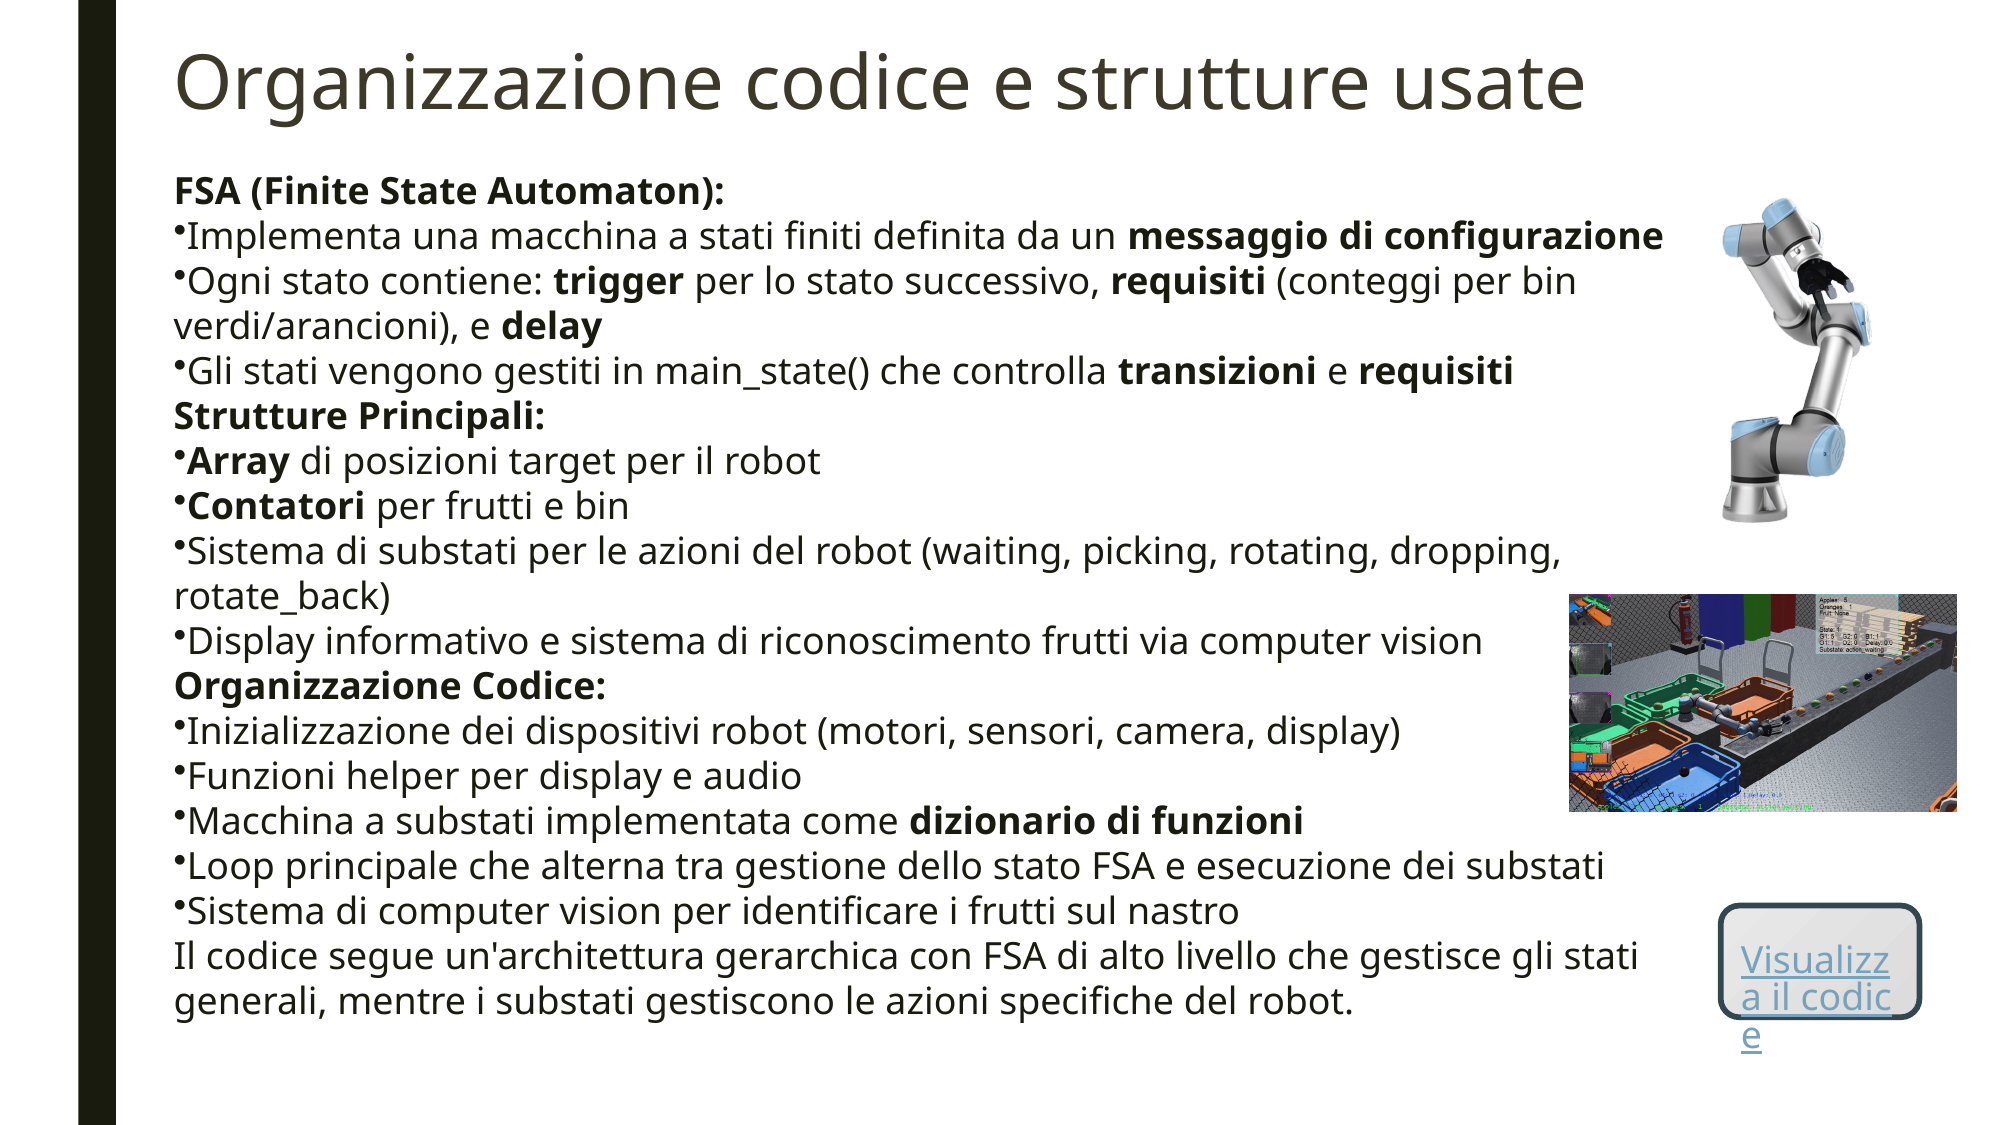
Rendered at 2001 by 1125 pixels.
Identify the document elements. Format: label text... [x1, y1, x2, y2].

text_box Visualizza il codice [1717, 902, 1923, 1021]
picture [1569, 594, 1957, 813]
list FSA (Finite State Automaton): Implementa una macchina a stati finiti definita da un messaggio di configurazione Ogni stato contiene: trigger per lo stato successivo, requisiti (conteggi per bin verdi/arancioni), e delay Gli stati vengono gestiti in main_state() che controlla transizioni e requisiti Strutture Principali: Array di posizioni target per il robot Contatori per frutti e bin Sistema di substati per le azioni del robot (waiting, picking, rotating, dropping, rotate_back) Display informativo e sistema di riconoscimento frutti via computer vision Organizzazione Codice: Inizializzazione dei dispositivi robot (motori, sensori, camera, display) Funzioni helper per display e audio Macchina a substati implementata come dizionario di funzioni Loop principale che alterna tra gestione dello stato FSA e esecuzione dei substati Sistema di computer vision per identificare i frutti sul nastro Il codice segue un'architettura gerarchica con FSA di alto livello che gestisce gli stati generali, mentre i substati gestiscono le azioni specifiche del robot. [158, 159, 1721, 1030]
picture [1705, 188, 1883, 531]
title Organizzazione codice e strutture usate [158, 36, 1734, 188]
